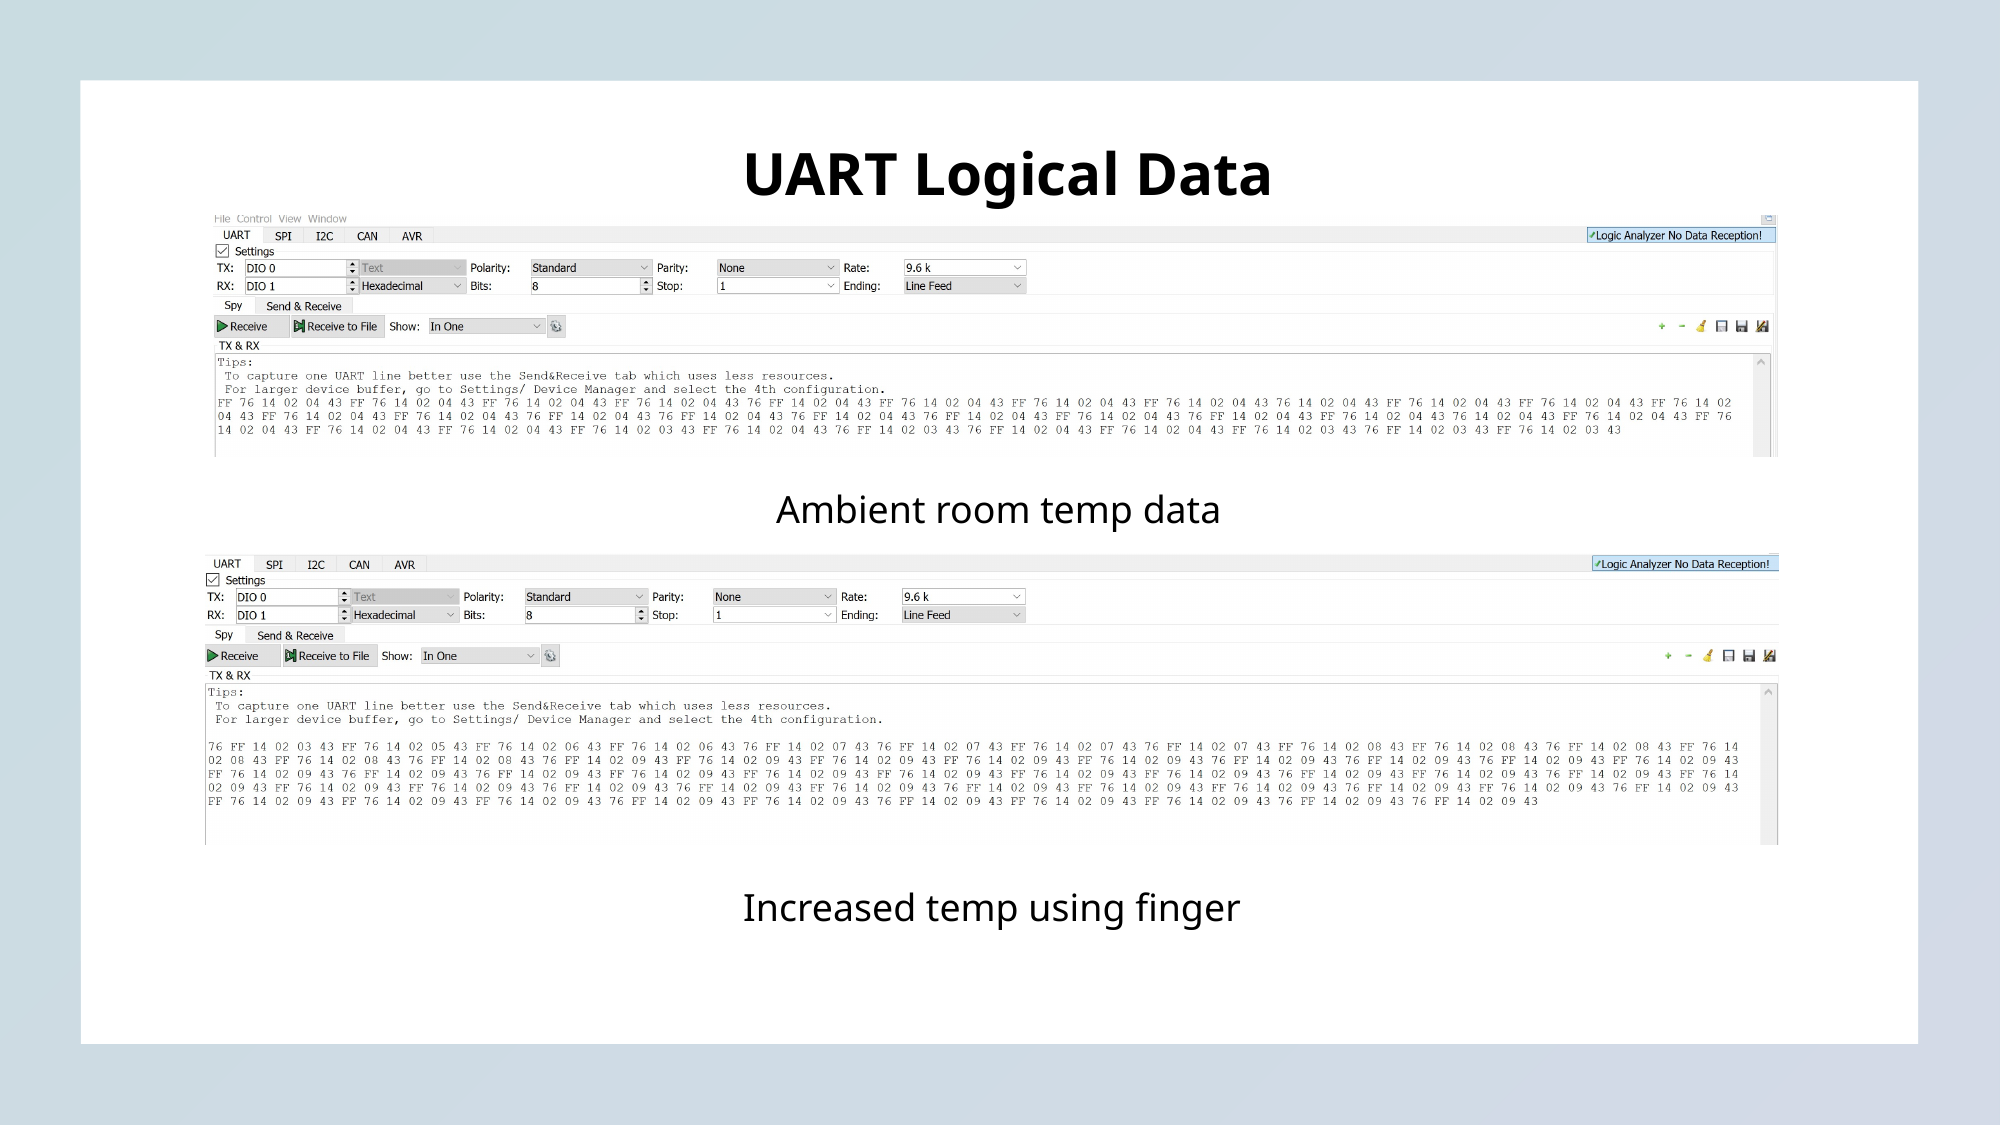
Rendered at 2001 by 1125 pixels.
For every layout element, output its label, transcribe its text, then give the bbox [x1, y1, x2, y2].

text_box Increased temp using finger [703, 876, 1281, 937]
text_box Ambient room temp data [745, 478, 1252, 539]
picture [205, 553, 1779, 845]
picture [213, 215, 1778, 457]
text_box UART Logical Data [179, 129, 1837, 215]
